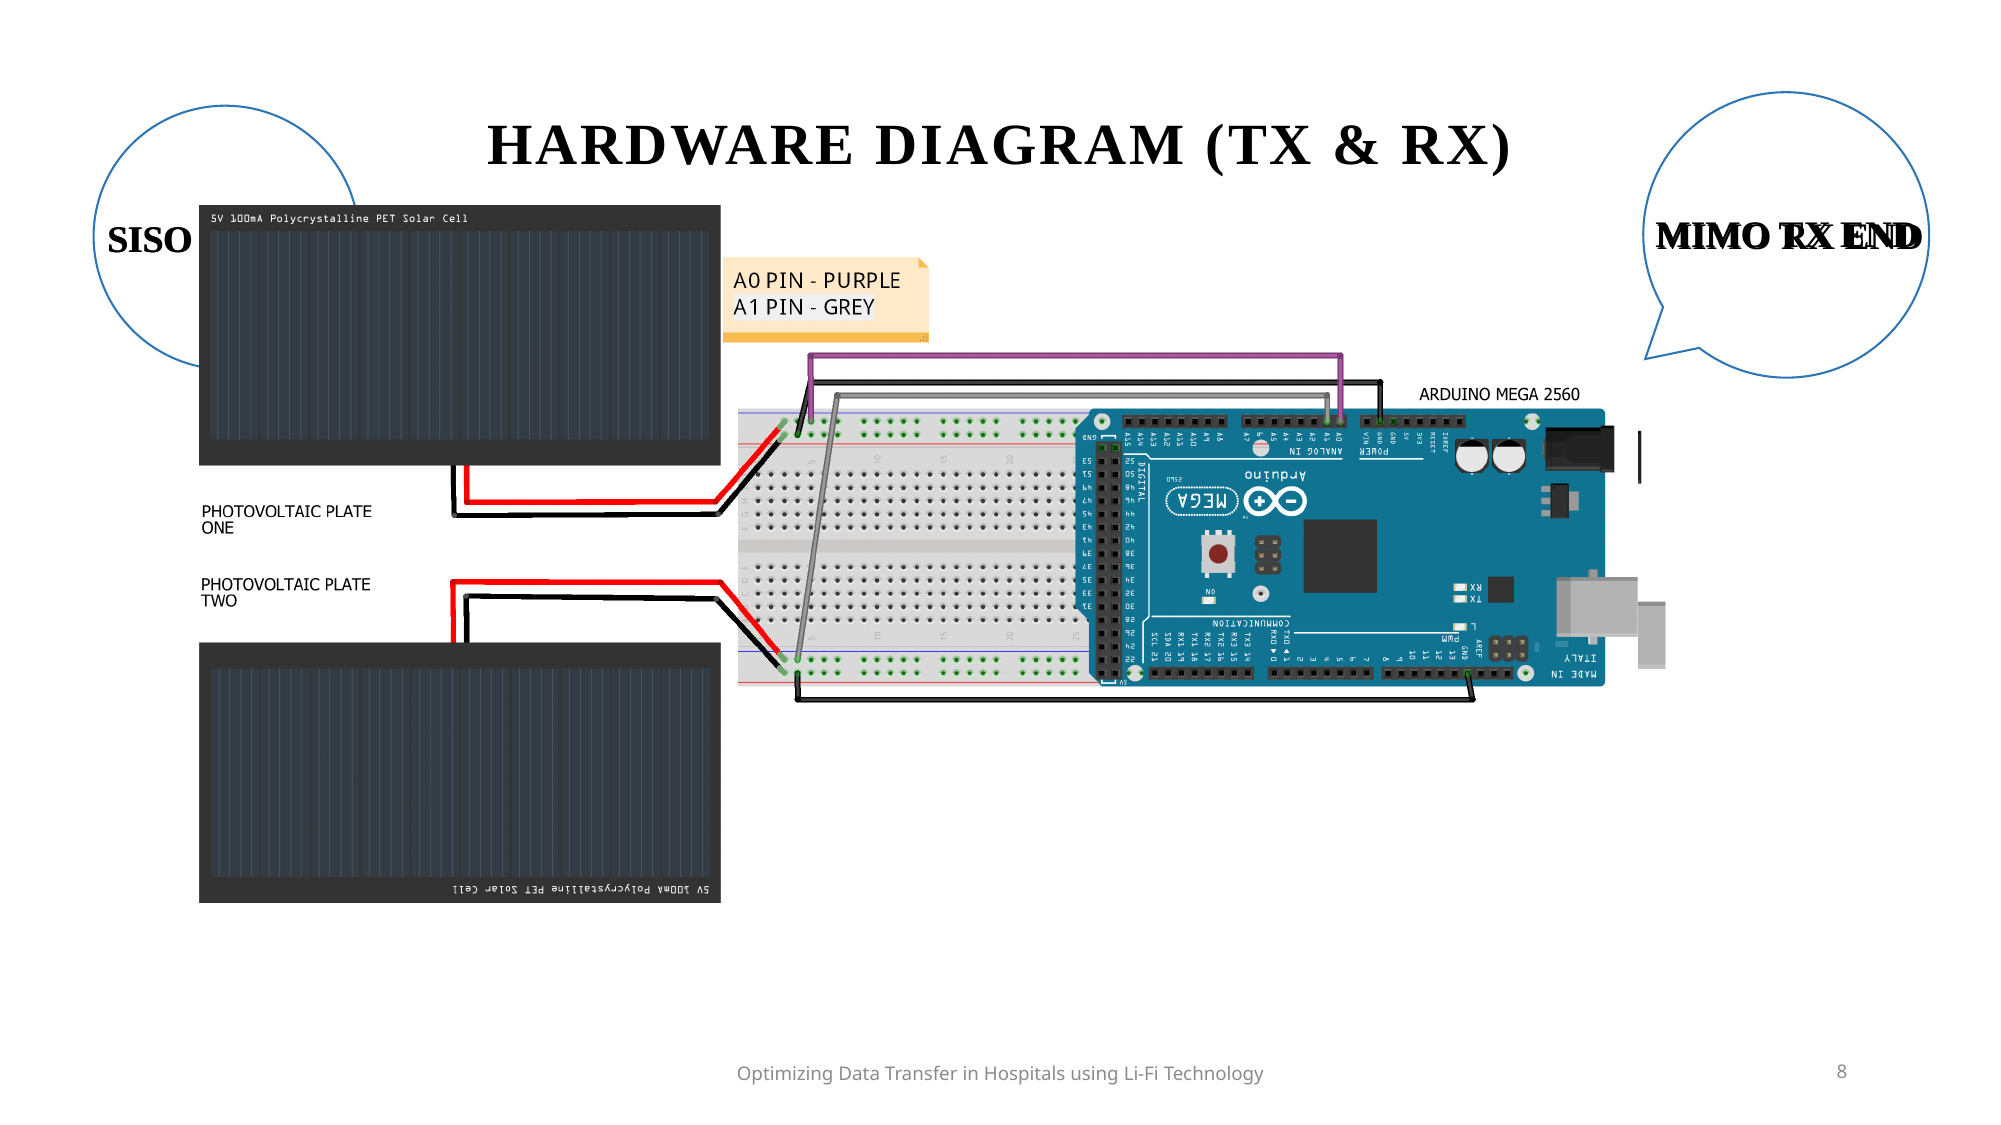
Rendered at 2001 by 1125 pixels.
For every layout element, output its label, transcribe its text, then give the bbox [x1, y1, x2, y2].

picture [199, 205, 1667, 906]
text_box [1667, 265, 1928, 379]
title Hardware diagram (tx & rx) [137, 59, 1863, 229]
text_box MIMO RX END [1642, 204, 1948, 265]
slide_number 8 [1412, 1042, 1863, 1103]
text_box [1645, 91, 1927, 202]
text_box SISO RX END [92, 207, 199, 267]
text_box [96, 267, 199, 368]
text_box [95, 104, 356, 207]
footer Optimizing Data Transfer in Hospitals using Li-Fi Technology [662, 1042, 1338, 1103]
